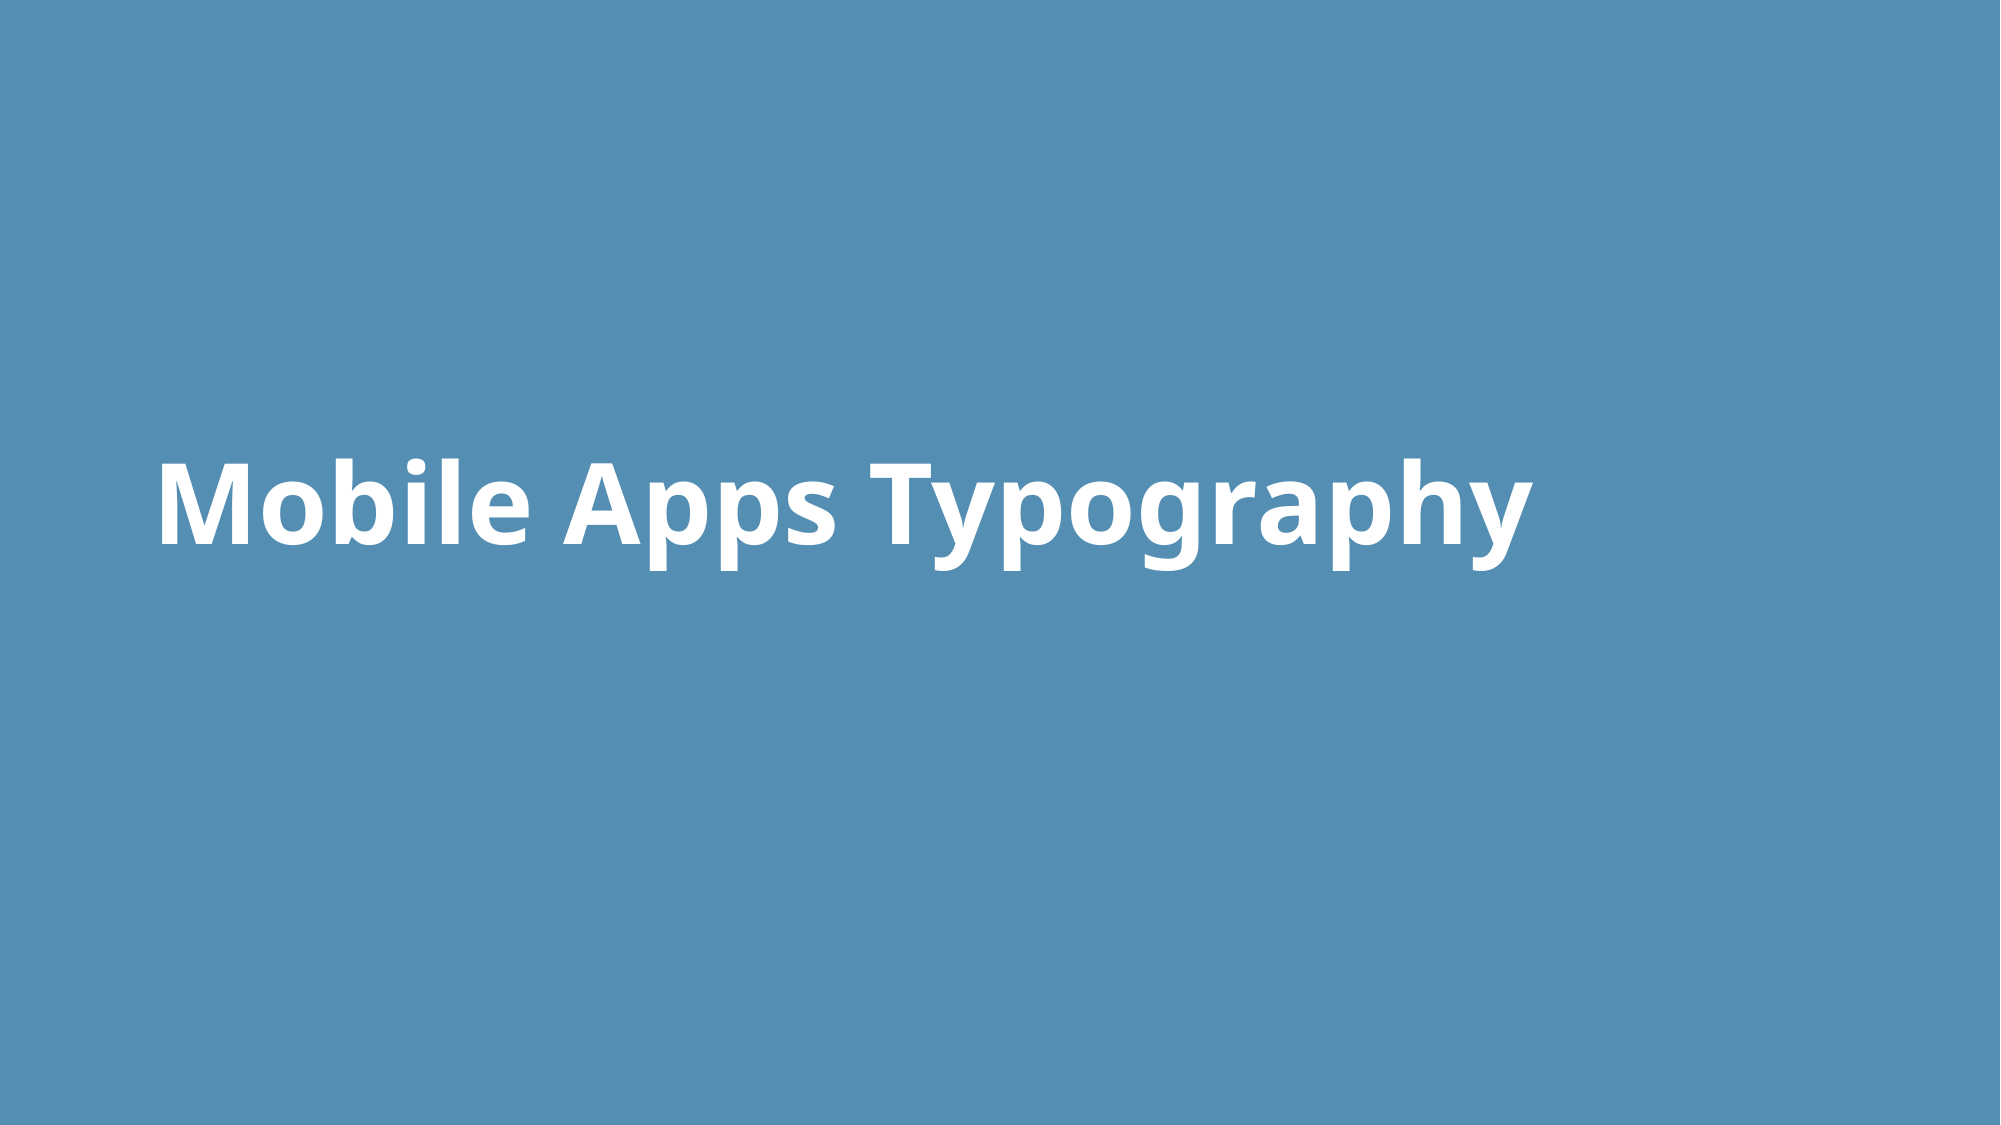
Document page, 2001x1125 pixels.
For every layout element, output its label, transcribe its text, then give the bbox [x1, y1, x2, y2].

title Mobile Apps Typography [137, 432, 1963, 583]
